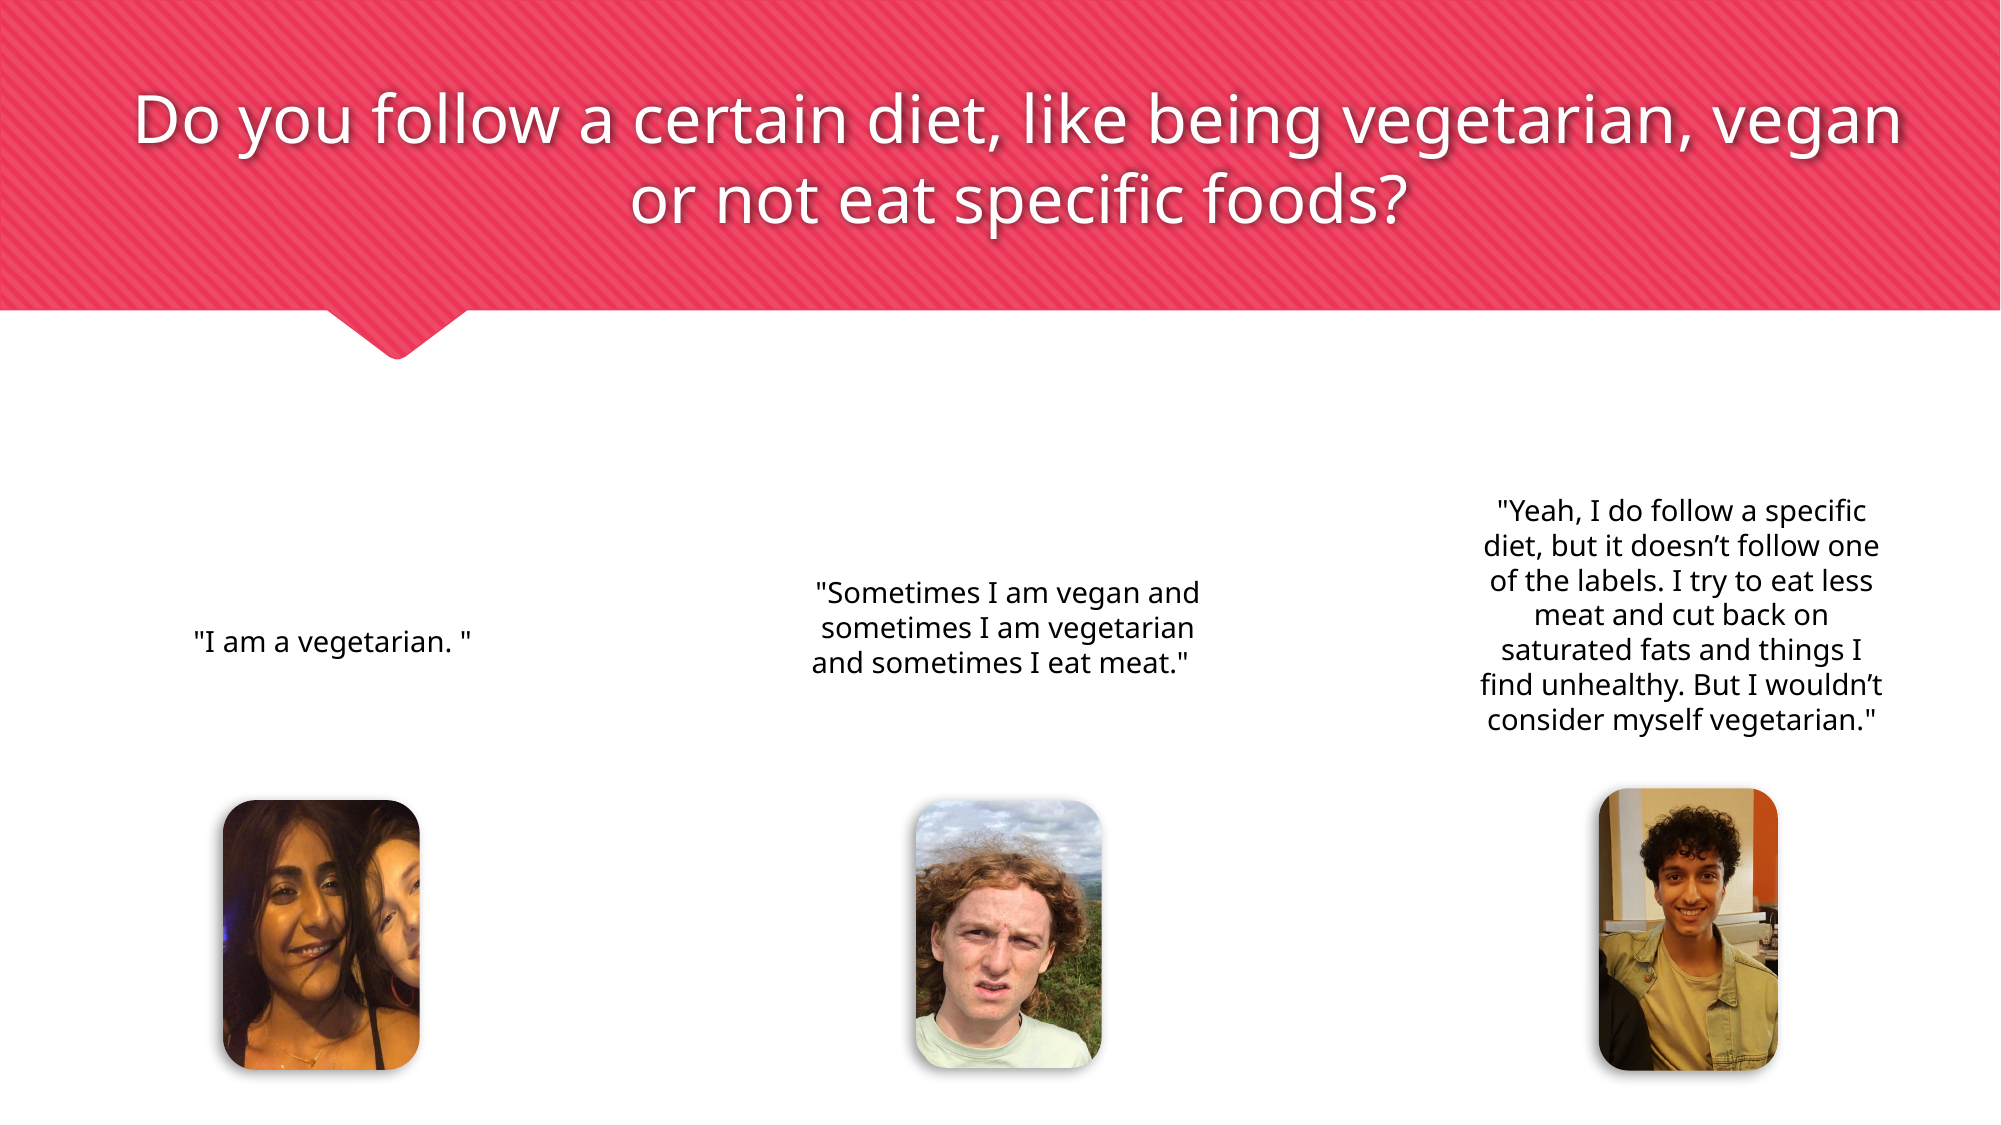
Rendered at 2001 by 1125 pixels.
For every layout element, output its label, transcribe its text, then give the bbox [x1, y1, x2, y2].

text_box "Yeah, I do follow a specific diet, but it doesn’t follow one of the labels. I try to eat less meat and cut back on saturated fats and things I find unhealthy. But I wouldn’t consider myself vegetarian." [1456, 484, 1907, 745]
picture [1598, 788, 1779, 1071]
title Do you follow a certain diet, like being vegetarian, vegan or not eat specific foods? [100, 0, 1939, 244]
picture [222, 799, 420, 1071]
text_box "I am a vegetarian. " [107, 615, 558, 666]
picture [915, 800, 1102, 1069]
text_box "Sometimes I am vegan and sometimes I am vegetarian and sometimes I eat meat." [783, 567, 1234, 687]
